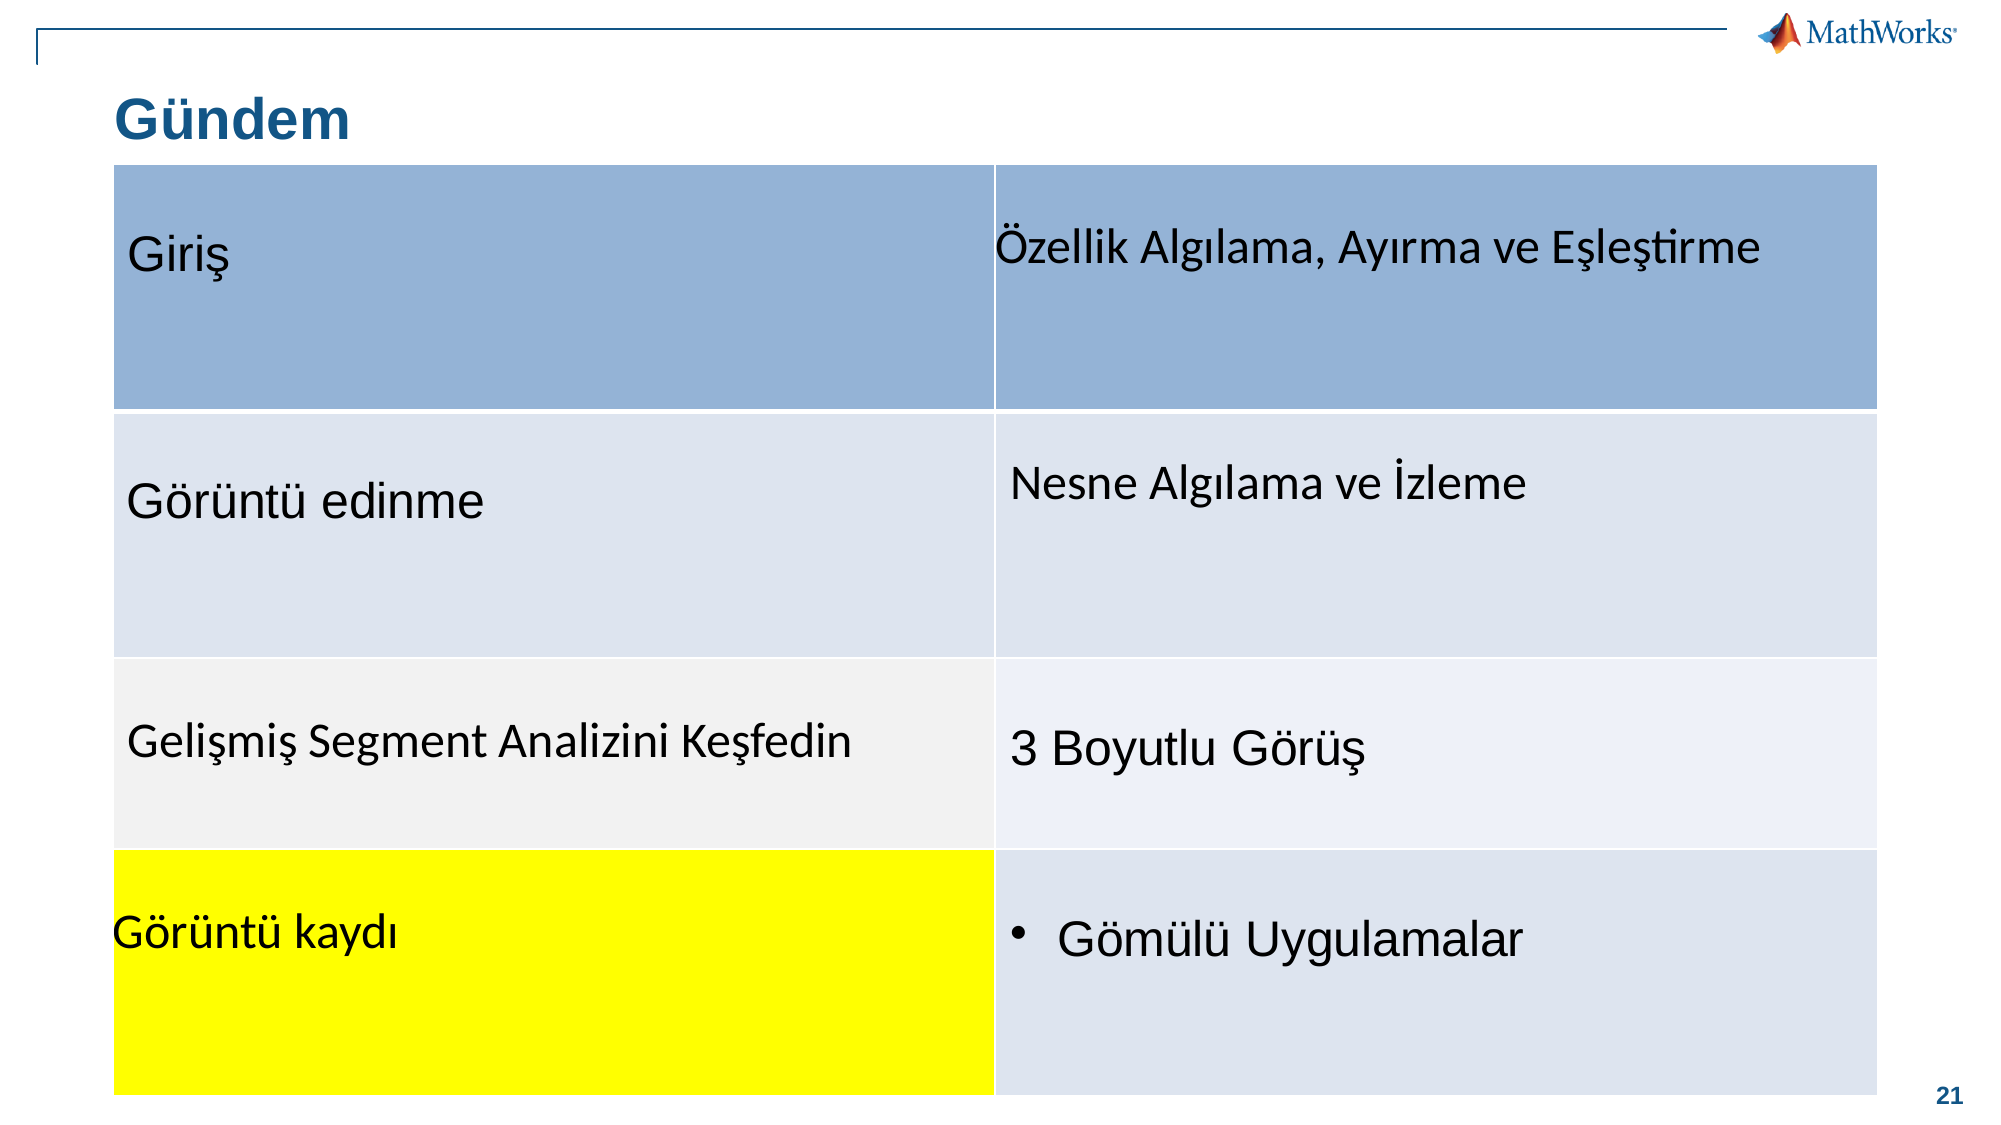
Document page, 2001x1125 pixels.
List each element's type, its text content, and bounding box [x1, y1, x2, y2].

table_header Giriş [114, 165, 994, 409]
table_cell Gömülü Uygulamalar [996, 850, 1877, 1095]
table_cell 3 Boyutlu Görüş [996, 659, 1877, 848]
table_cell Nesne Algılama ve İzleme [996, 414, 1877, 657]
table_cell Görüntü edinme [114, 414, 994, 657]
table_cell Gelişmiş Segment Analizini Keşfedin [114, 659, 994, 848]
table_header Özellik Algılama, Ayırma ve Eşleştirme [996, 165, 1877, 409]
title Gündem [112, 78, 529, 164]
table_cell Görüntü kaydı [114, 850, 994, 1095]
slide_number 21 [1929, 1079, 1971, 1125]
picture [1757, 13, 1957, 54]
